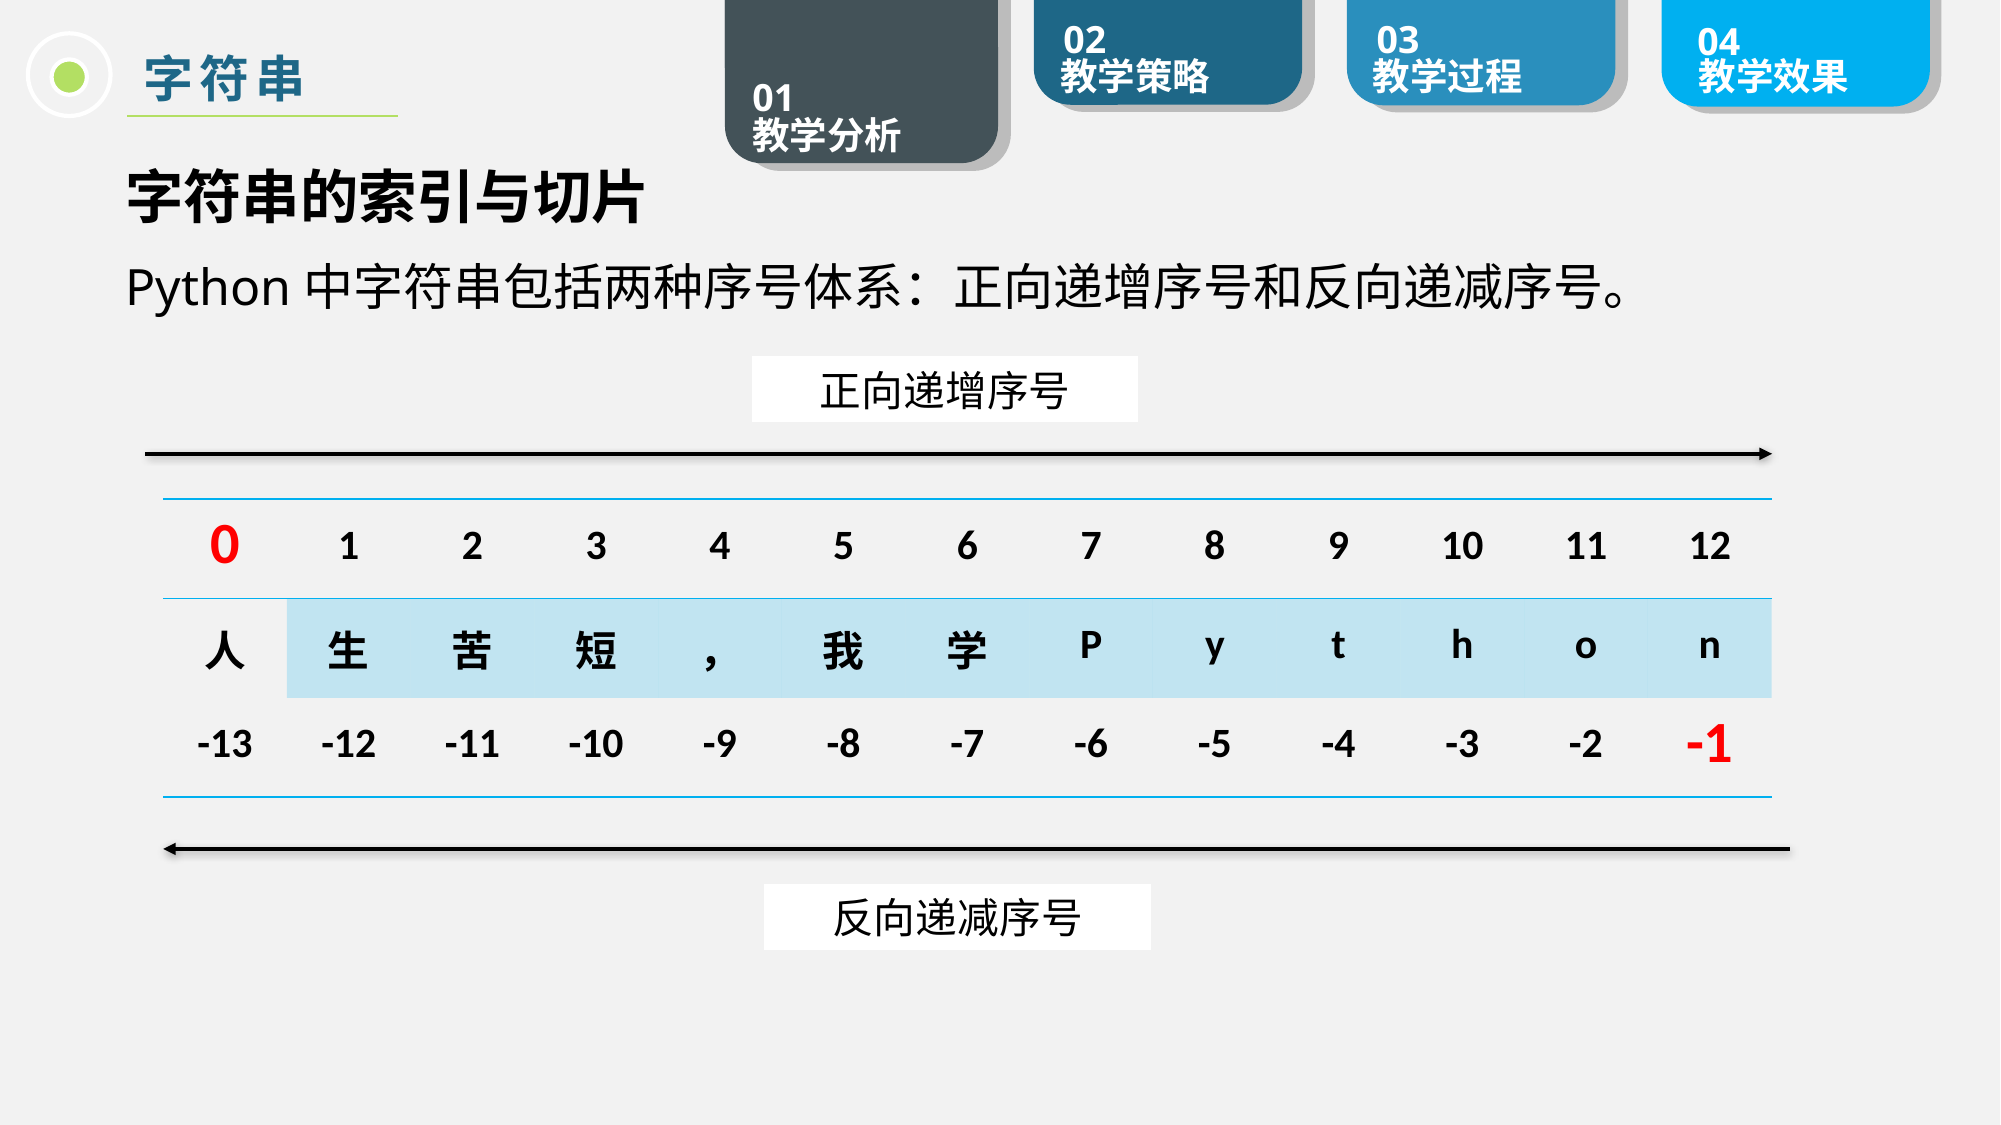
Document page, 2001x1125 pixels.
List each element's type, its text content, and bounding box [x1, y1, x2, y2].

text_box 字符串 [128, 40, 1155, 115]
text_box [27, 33, 111, 117]
text_box Python中字符串包括两种序号体系：正向递增序号和反向递减序号。 [110, 247, 1716, 323]
text_box 字符串的索引与切片 [110, 118, 2000, 238]
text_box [144, 356, 1791, 951]
